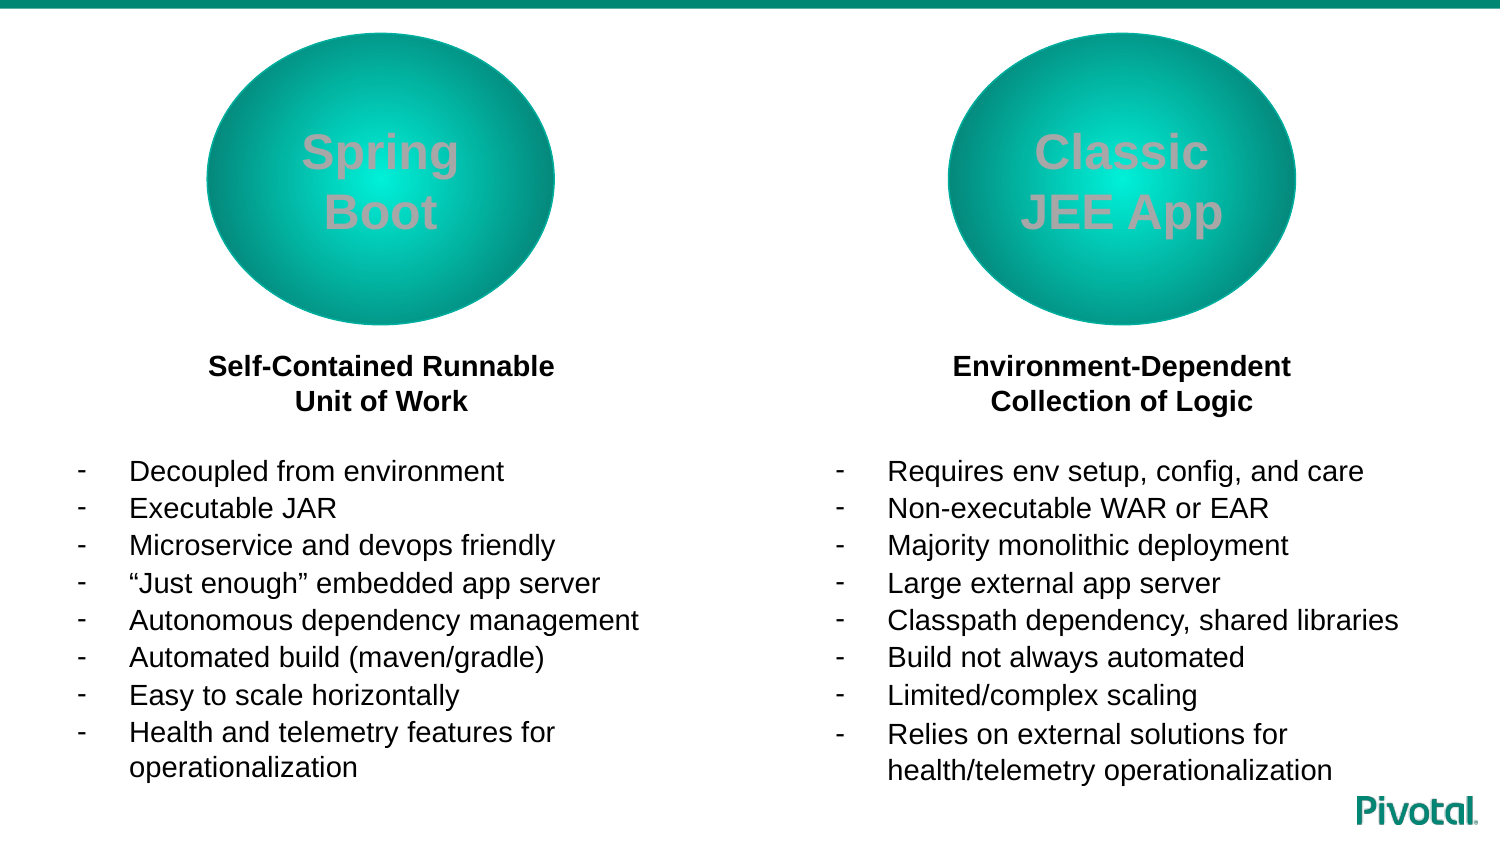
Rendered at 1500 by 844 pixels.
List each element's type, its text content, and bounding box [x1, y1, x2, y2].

picture [1357, 796, 1478, 825]
text_box Environment-Dependent Collection of Logic Requires env setup, config, and care Non-executable WAR or EAR Majority monolithic deployment Large external app server Classpath dependency, shared libraries Build not always automated Limited/complex scaling Relies on external solutions for health/telemetry operationalization [797, 331, 1447, 703]
text_box Classic JEE App [948, 33, 1296, 325]
text_box Spring Boot [207, 33, 555, 325]
text_box Self-Contained Runnable Unit of Work Decoupled from environment Executable JAR Microservice and devops friendly “Just enough” embedded app server Autonomous dependency management Automated build (maven/gradle) Easy to scale horizontally Health and telemetry features for operationalization [39, 331, 724, 703]
